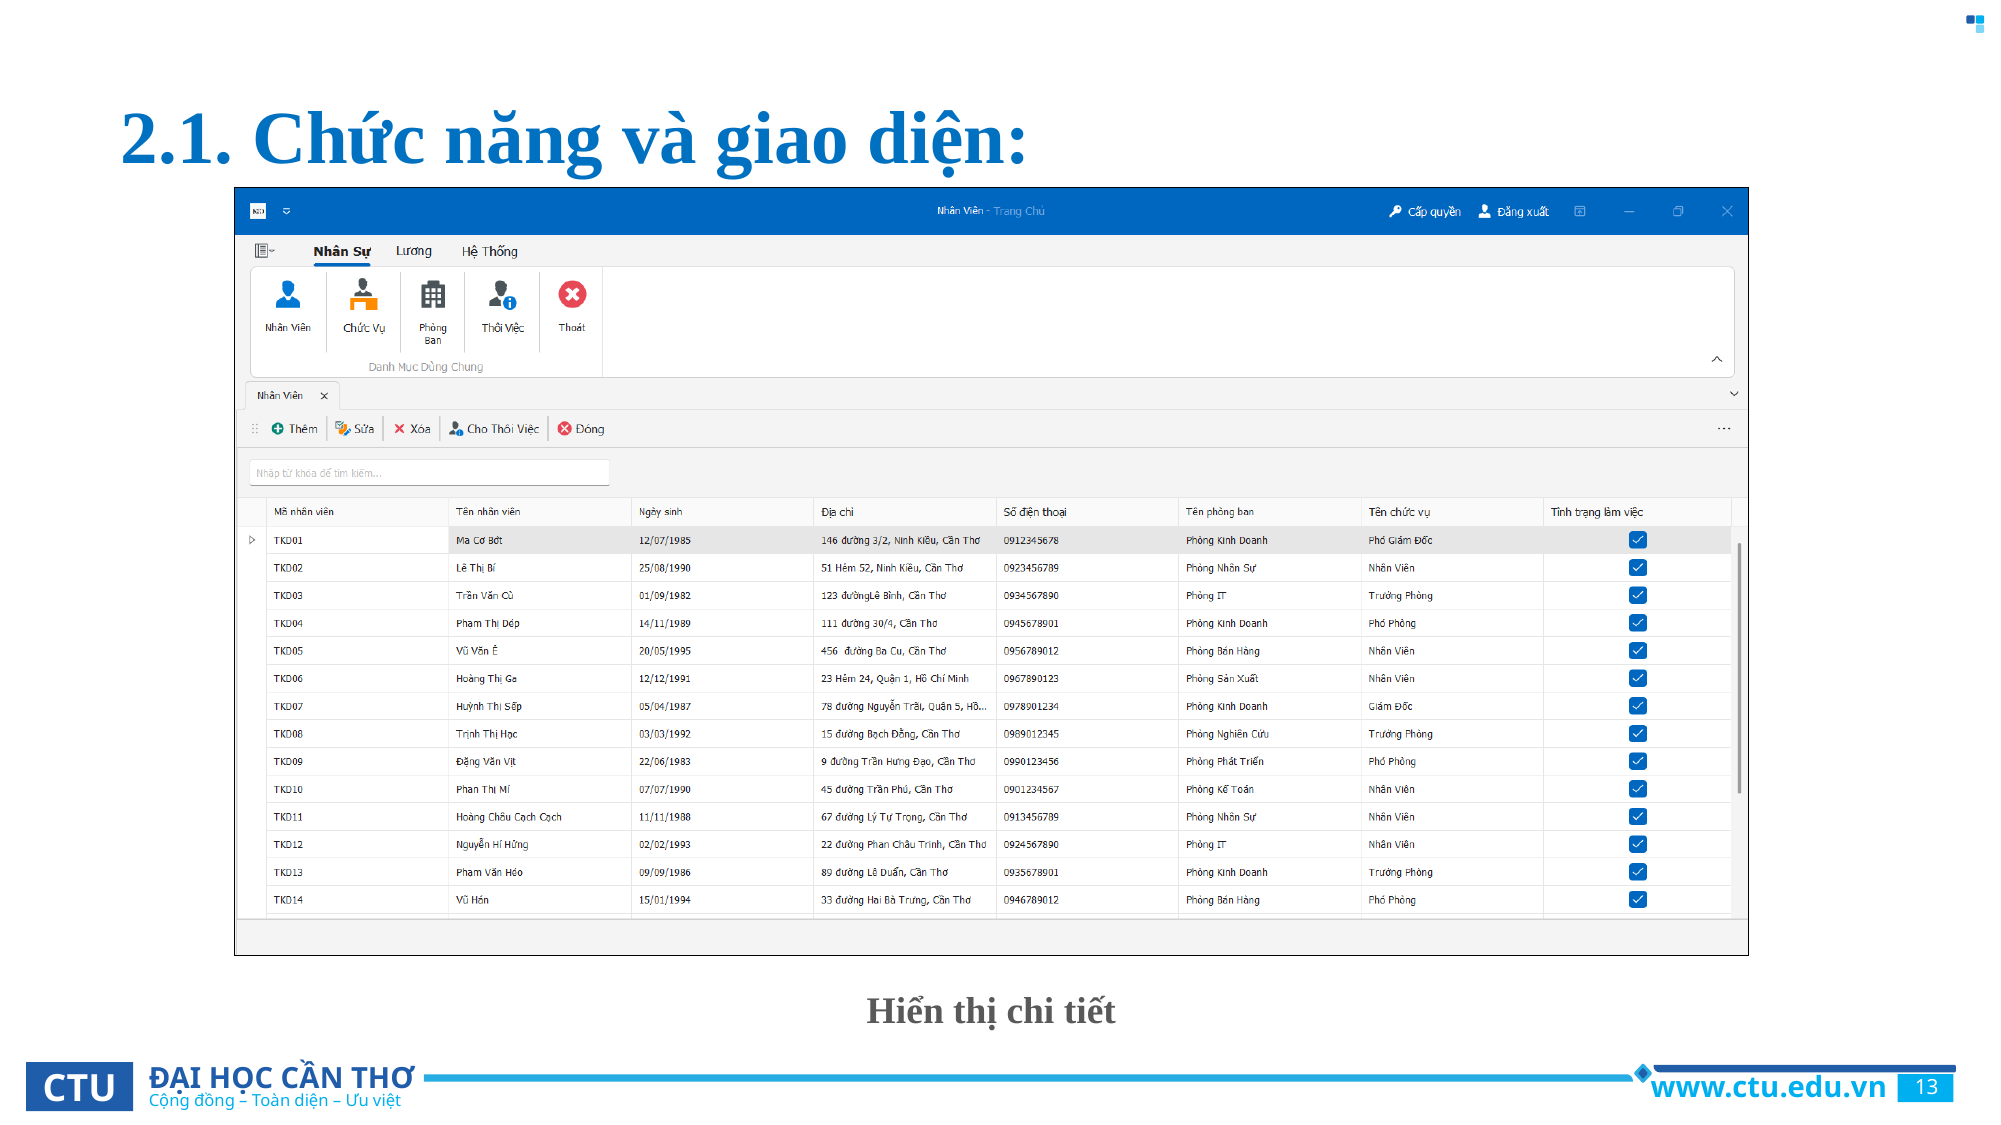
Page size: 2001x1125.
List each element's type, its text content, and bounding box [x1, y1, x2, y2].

title 2.1. Chức năng và giao diện: [105, 74, 1086, 188]
picture [234, 187, 1749, 956]
text_box Hiển thị chi tiết [802, 956, 1181, 1037]
